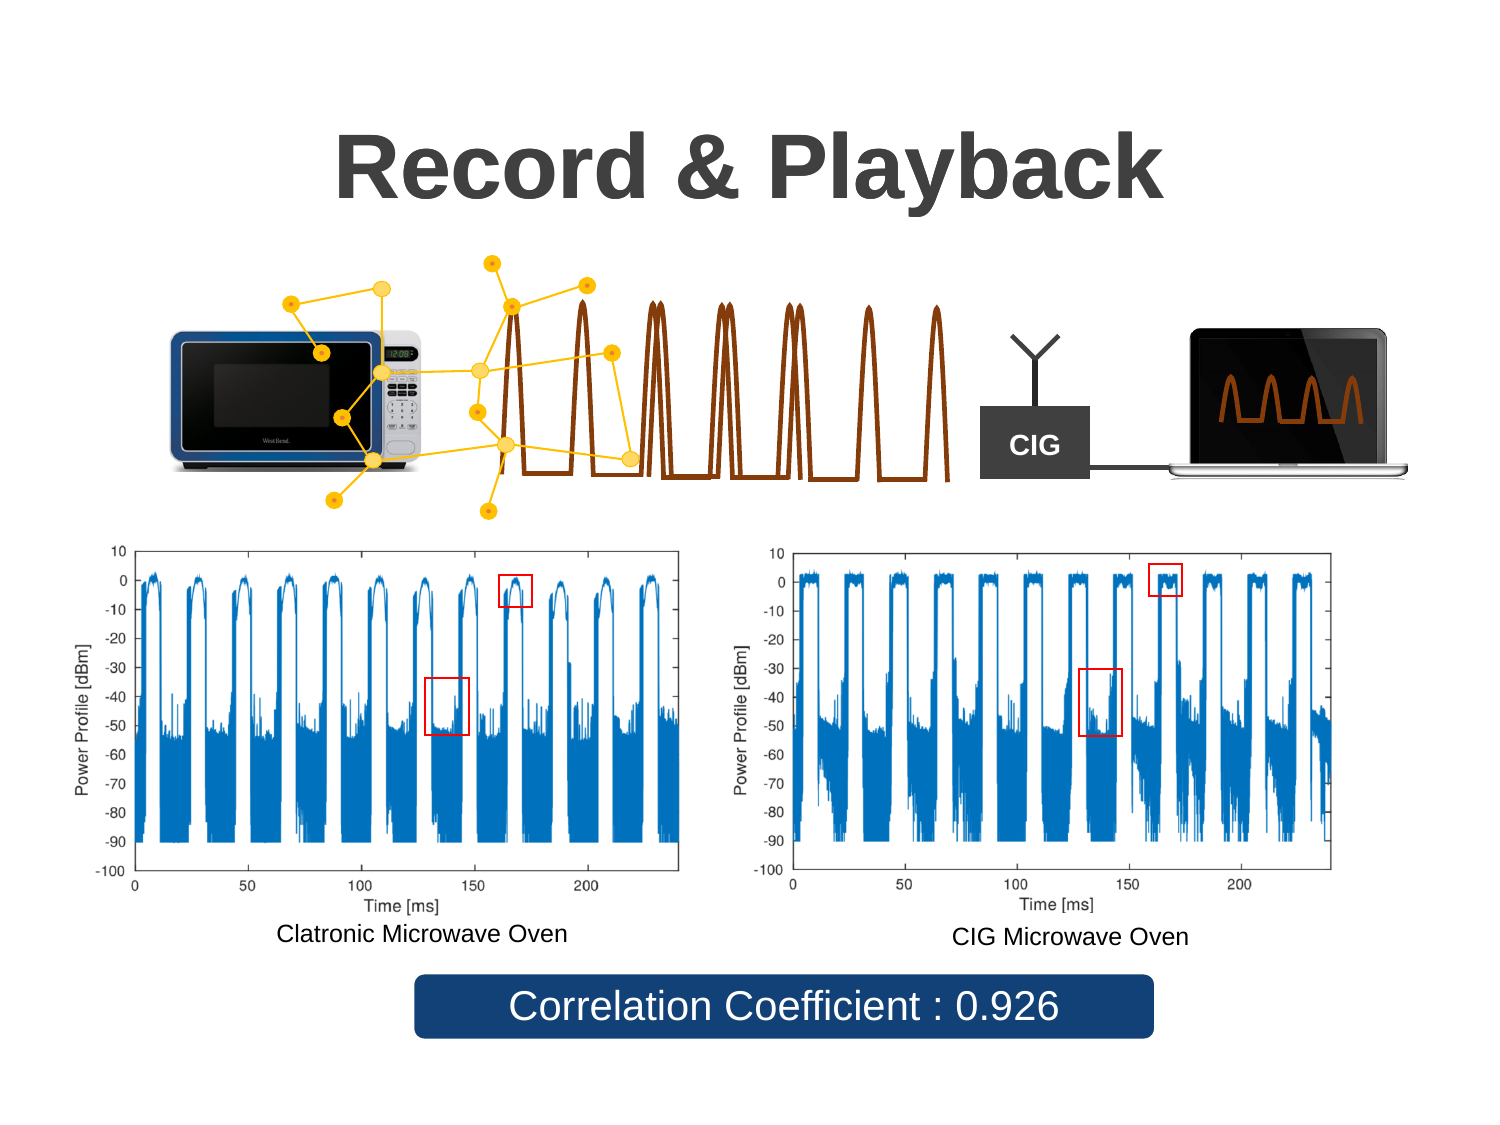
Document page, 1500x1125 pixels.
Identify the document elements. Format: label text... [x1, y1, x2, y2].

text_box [1035, 335, 1059, 360]
text_box Record & Playback [102, 59, 1397, 278]
text_box CIG [980, 418, 1090, 469]
text_box [980, 406, 1090, 418]
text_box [1011, 335, 1035, 359]
text_box CIG Microwave Oven [841, 913, 1301, 958]
picture [168, 329, 285, 472]
text_box [647, 302, 673, 478]
text_box [856, 306, 881, 483]
picture [1167, 326, 1409, 481]
text_box [640, 302, 657, 478]
text_box [709, 304, 726, 474]
text_box [776, 304, 795, 475]
text_box [923, 306, 949, 483]
picture [72, 545, 680, 916]
text_box [716, 303, 742, 480]
text_box [980, 469, 1090, 479]
picture [732, 546, 1334, 913]
text_box [787, 304, 812, 481]
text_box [285, 258, 640, 517]
text_box Clatronic Microwave Oven [193, 916, 652, 955]
text_box Correlation Coefficient : 0.926 [412, 972, 1157, 1041]
